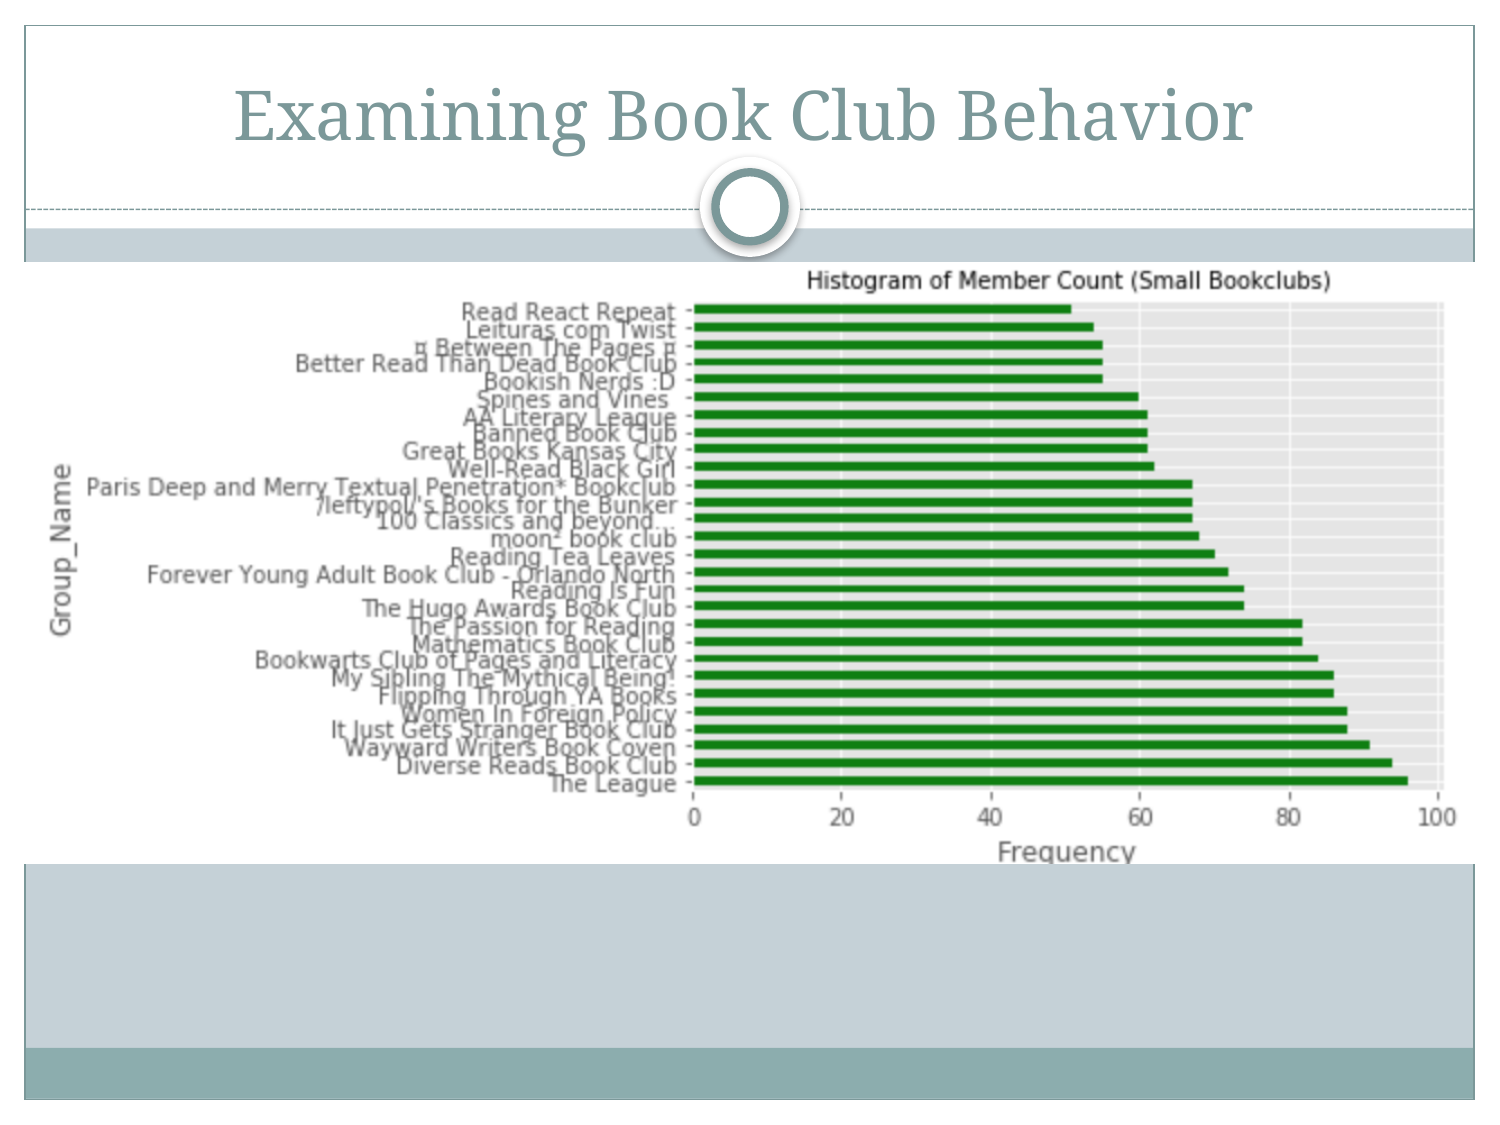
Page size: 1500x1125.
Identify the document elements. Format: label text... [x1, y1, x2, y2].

picture [21, 262, 1500, 864]
title Examining Book Club Behavior [44, 37, 1445, 162]
